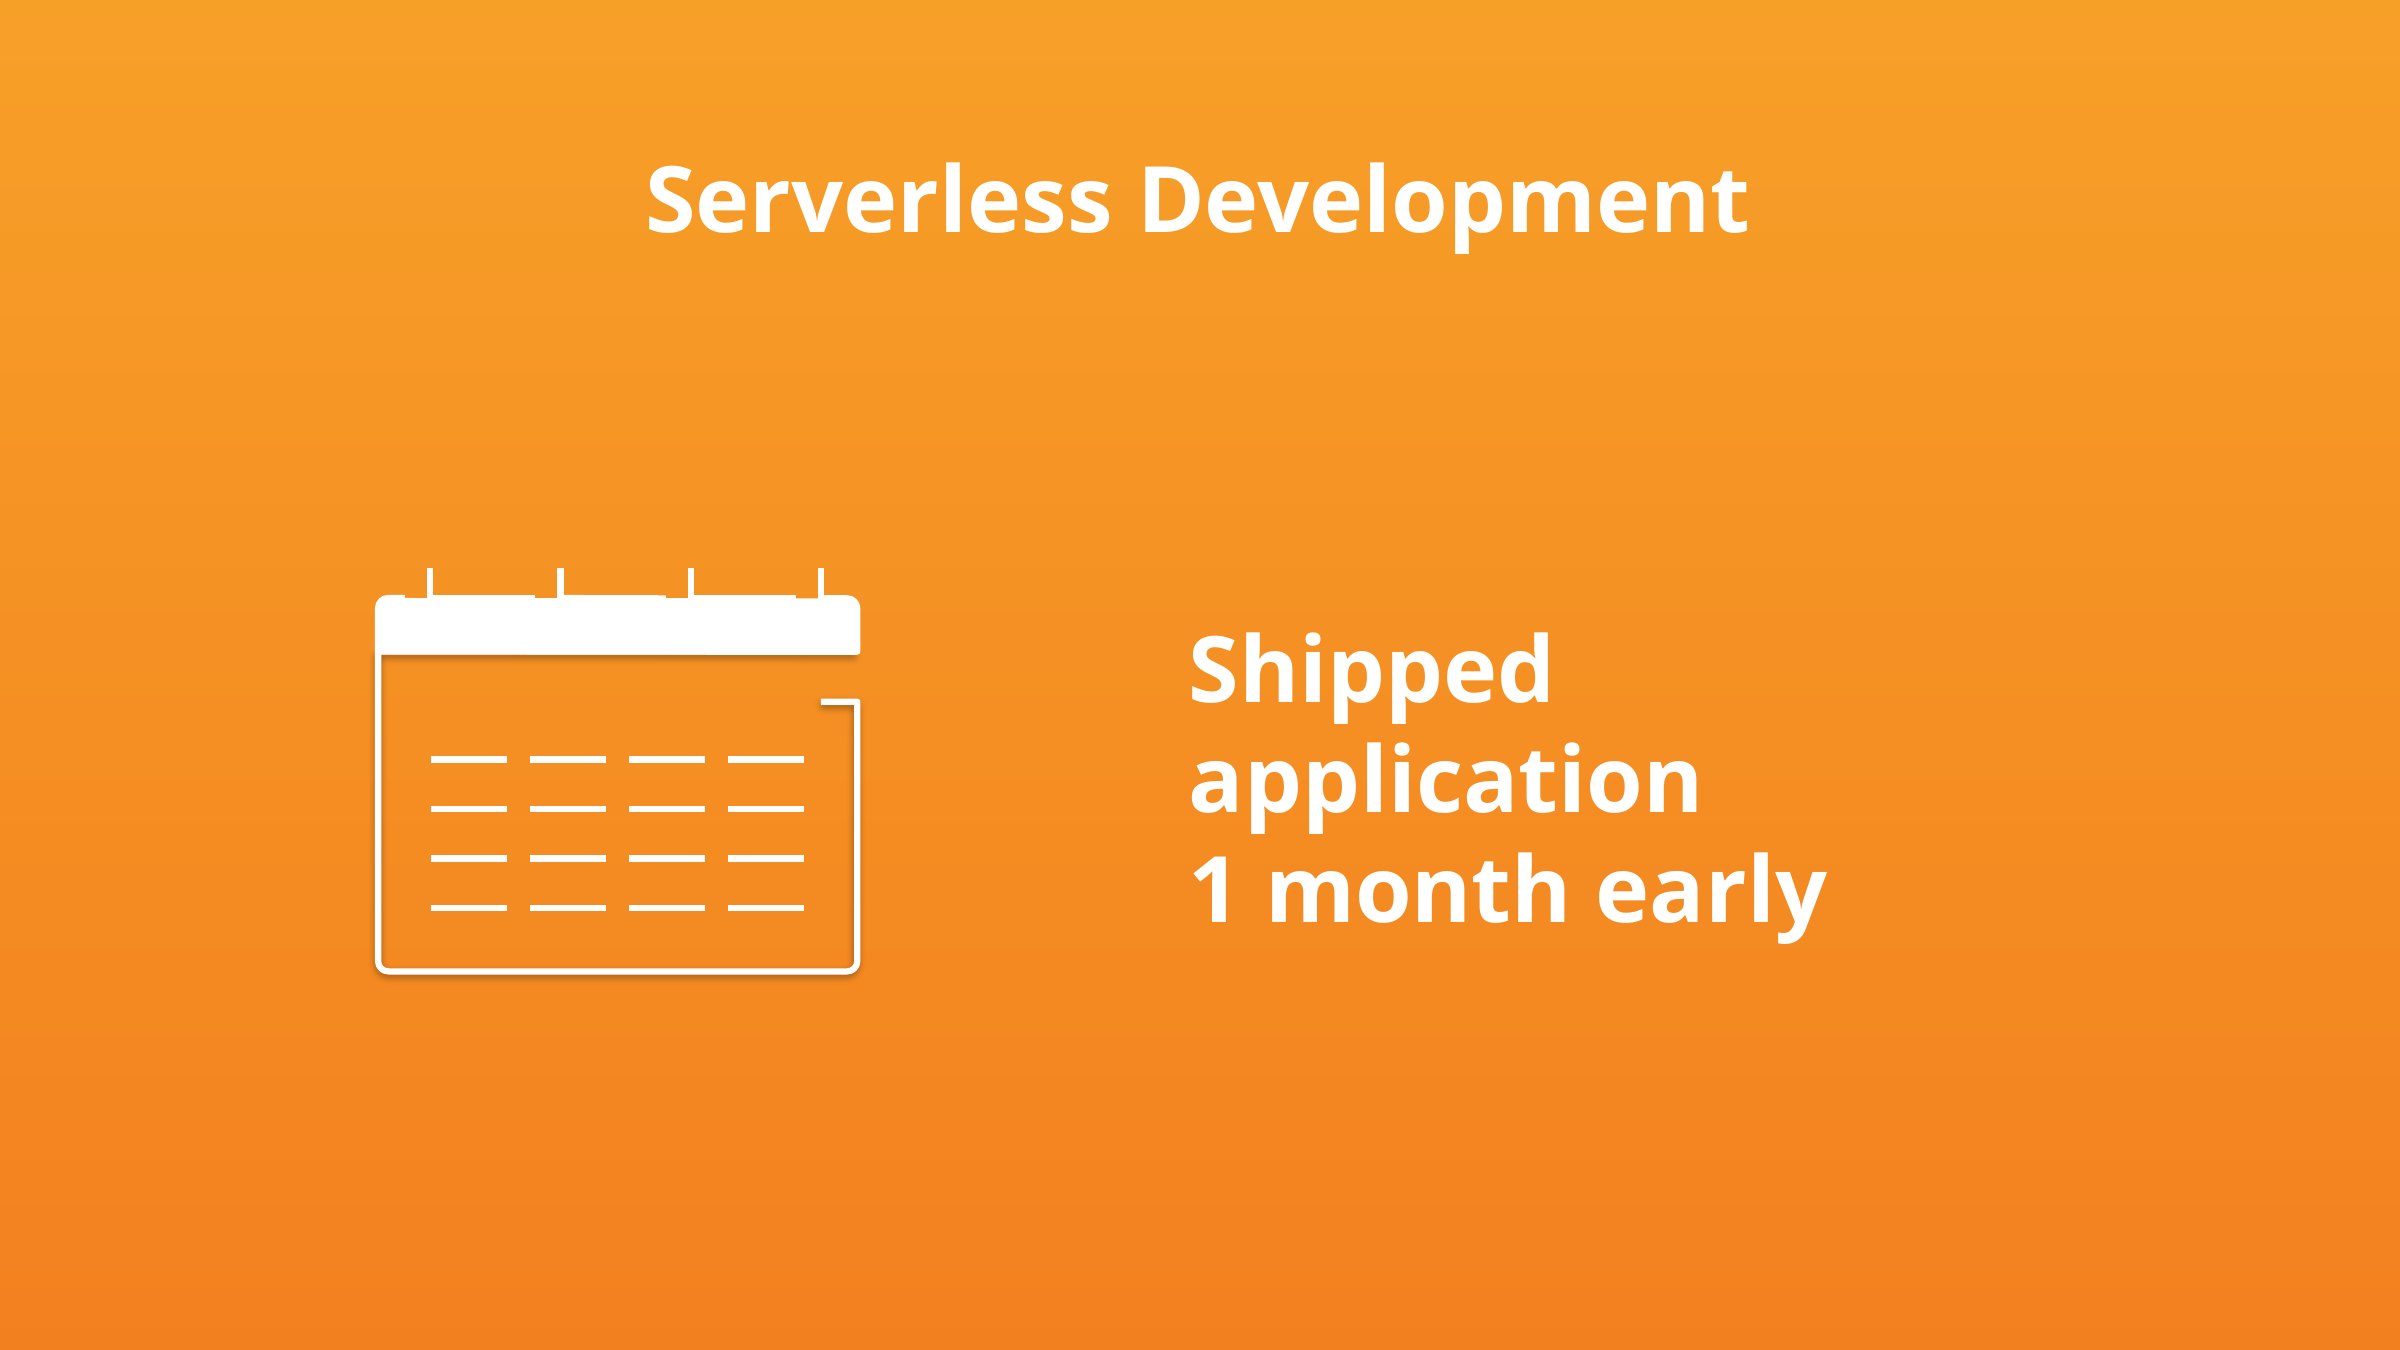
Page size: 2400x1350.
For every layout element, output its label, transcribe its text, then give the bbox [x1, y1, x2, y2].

text_box Serverless Development [90, 133, 2307, 297]
text_box Shipped application 1 month early [1174, 603, 2192, 935]
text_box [374, 561, 864, 977]
